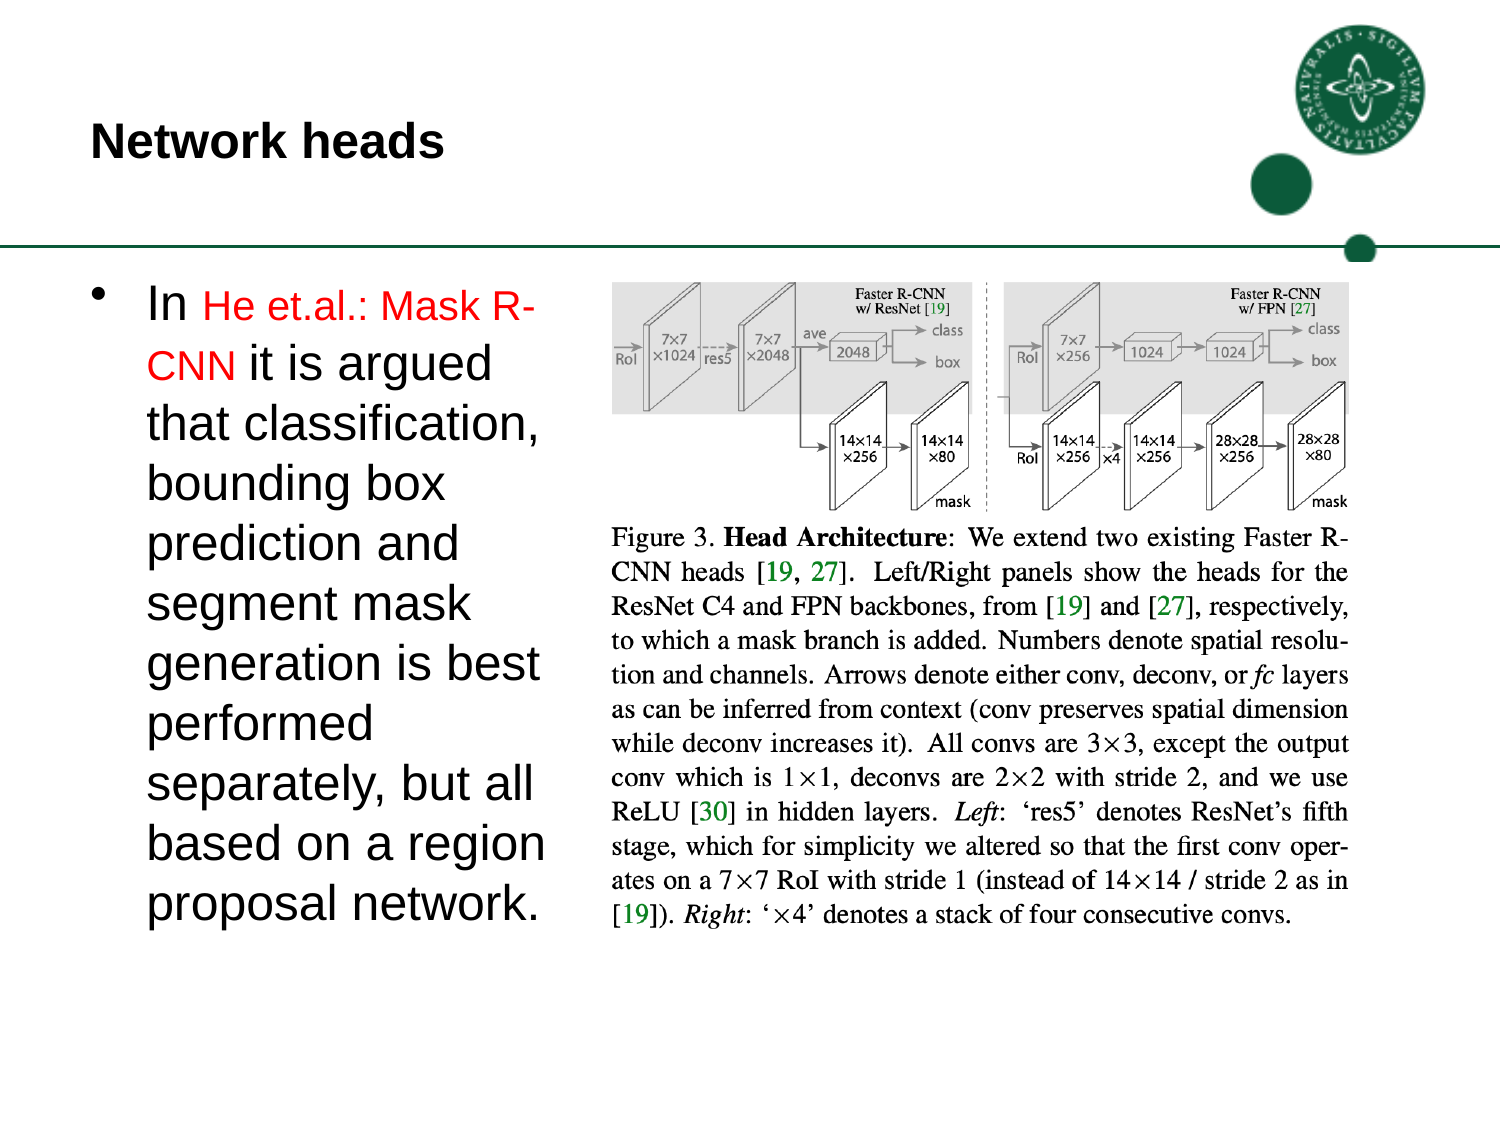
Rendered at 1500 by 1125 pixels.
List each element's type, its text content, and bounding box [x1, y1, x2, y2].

picture [596, 248, 1500, 964]
list In He et.al.: Mask R-CNN it is argued that classification, bounding box prediction and segment mask generation is best performed separately, but all based on a region proposal network. [74, 262, 574, 1006]
picture [1250, 24, 1500, 245]
title Network heads [74, 44, 1426, 233]
